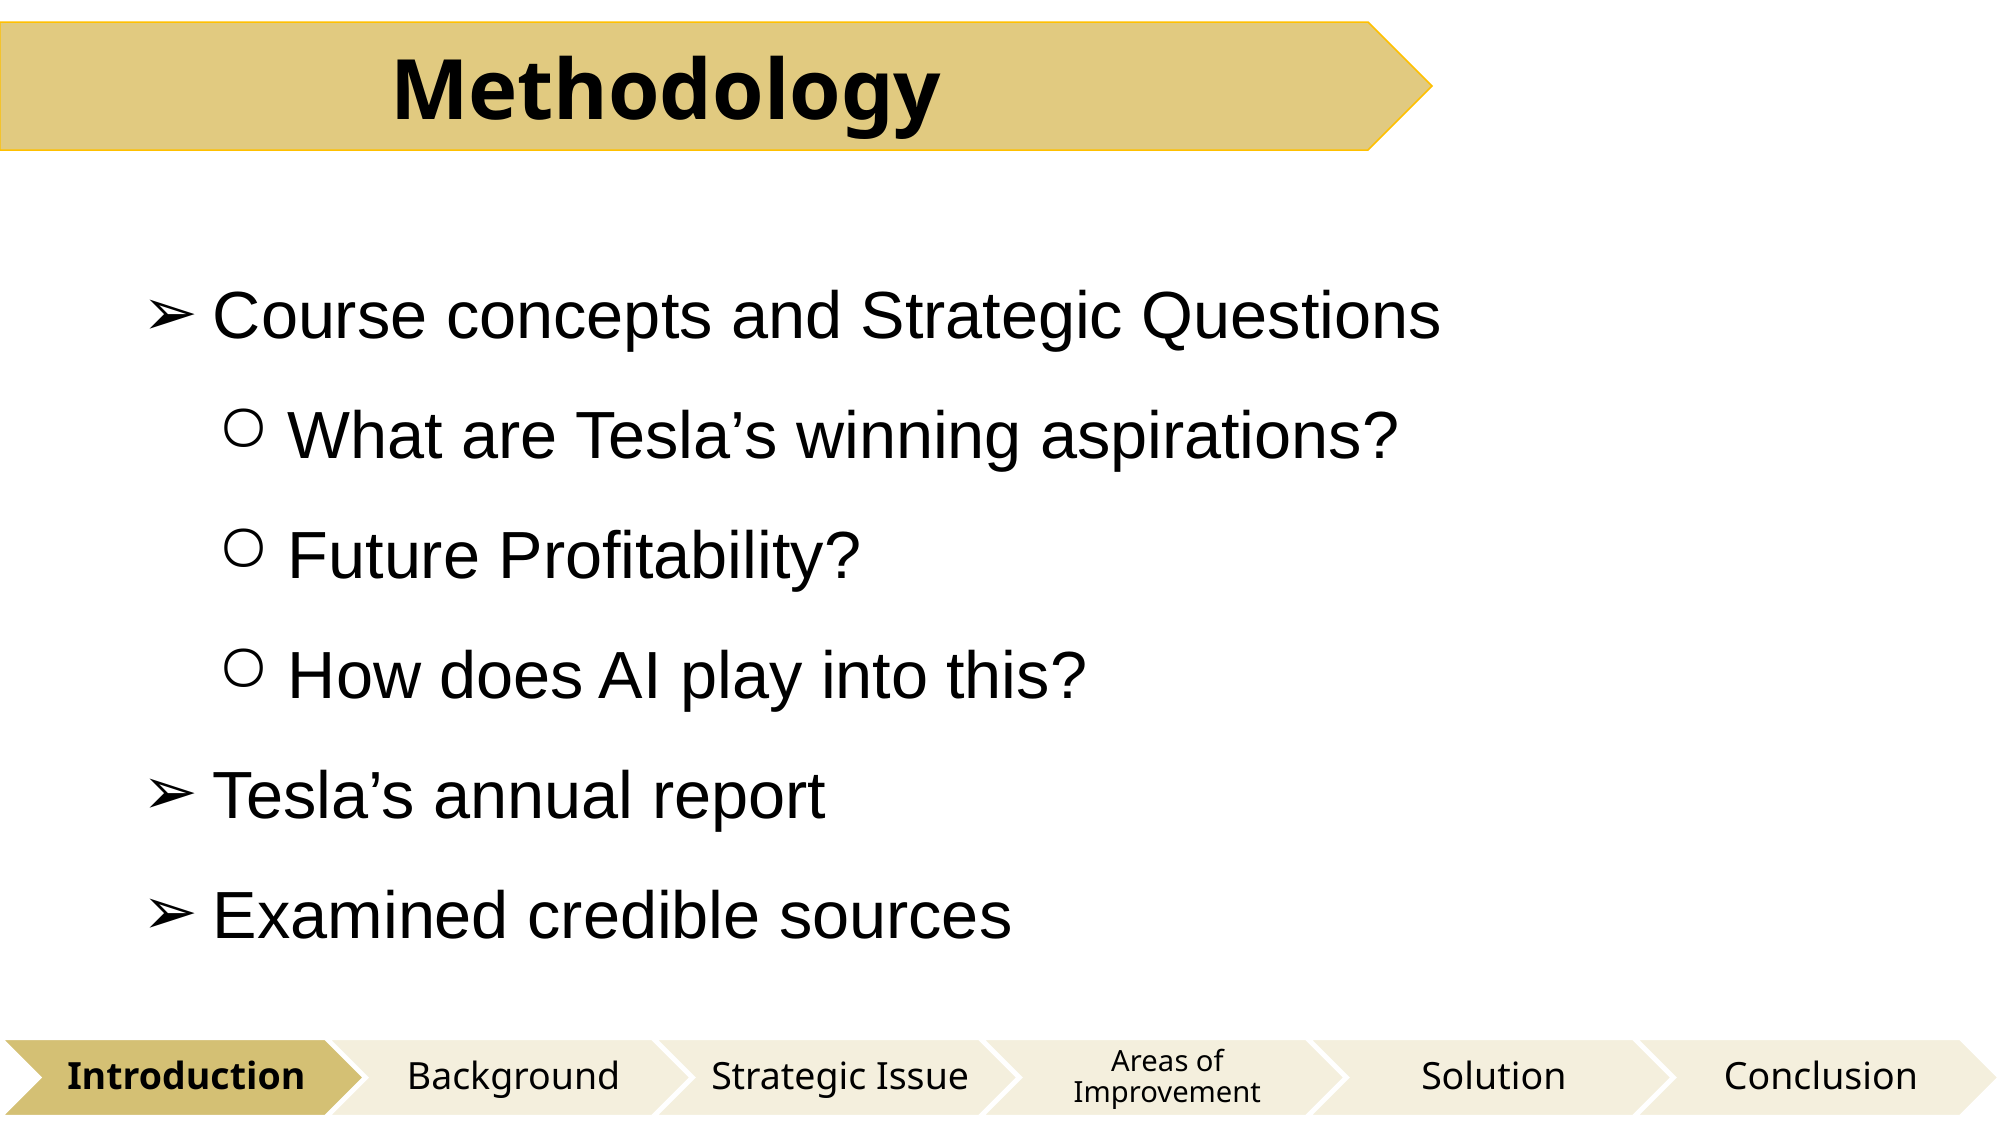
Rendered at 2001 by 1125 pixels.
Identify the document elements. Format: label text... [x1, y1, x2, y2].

text_box Methodology [0, 22, 1433, 151]
text_box Course concepts and Strategic Questions What are Tesla’s winning aspirations? Future Profitability? How does AI play into this? Tesla’s annual report Examined credible sources [123, 216, 1794, 886]
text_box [0, 1038, 2000, 1117]
